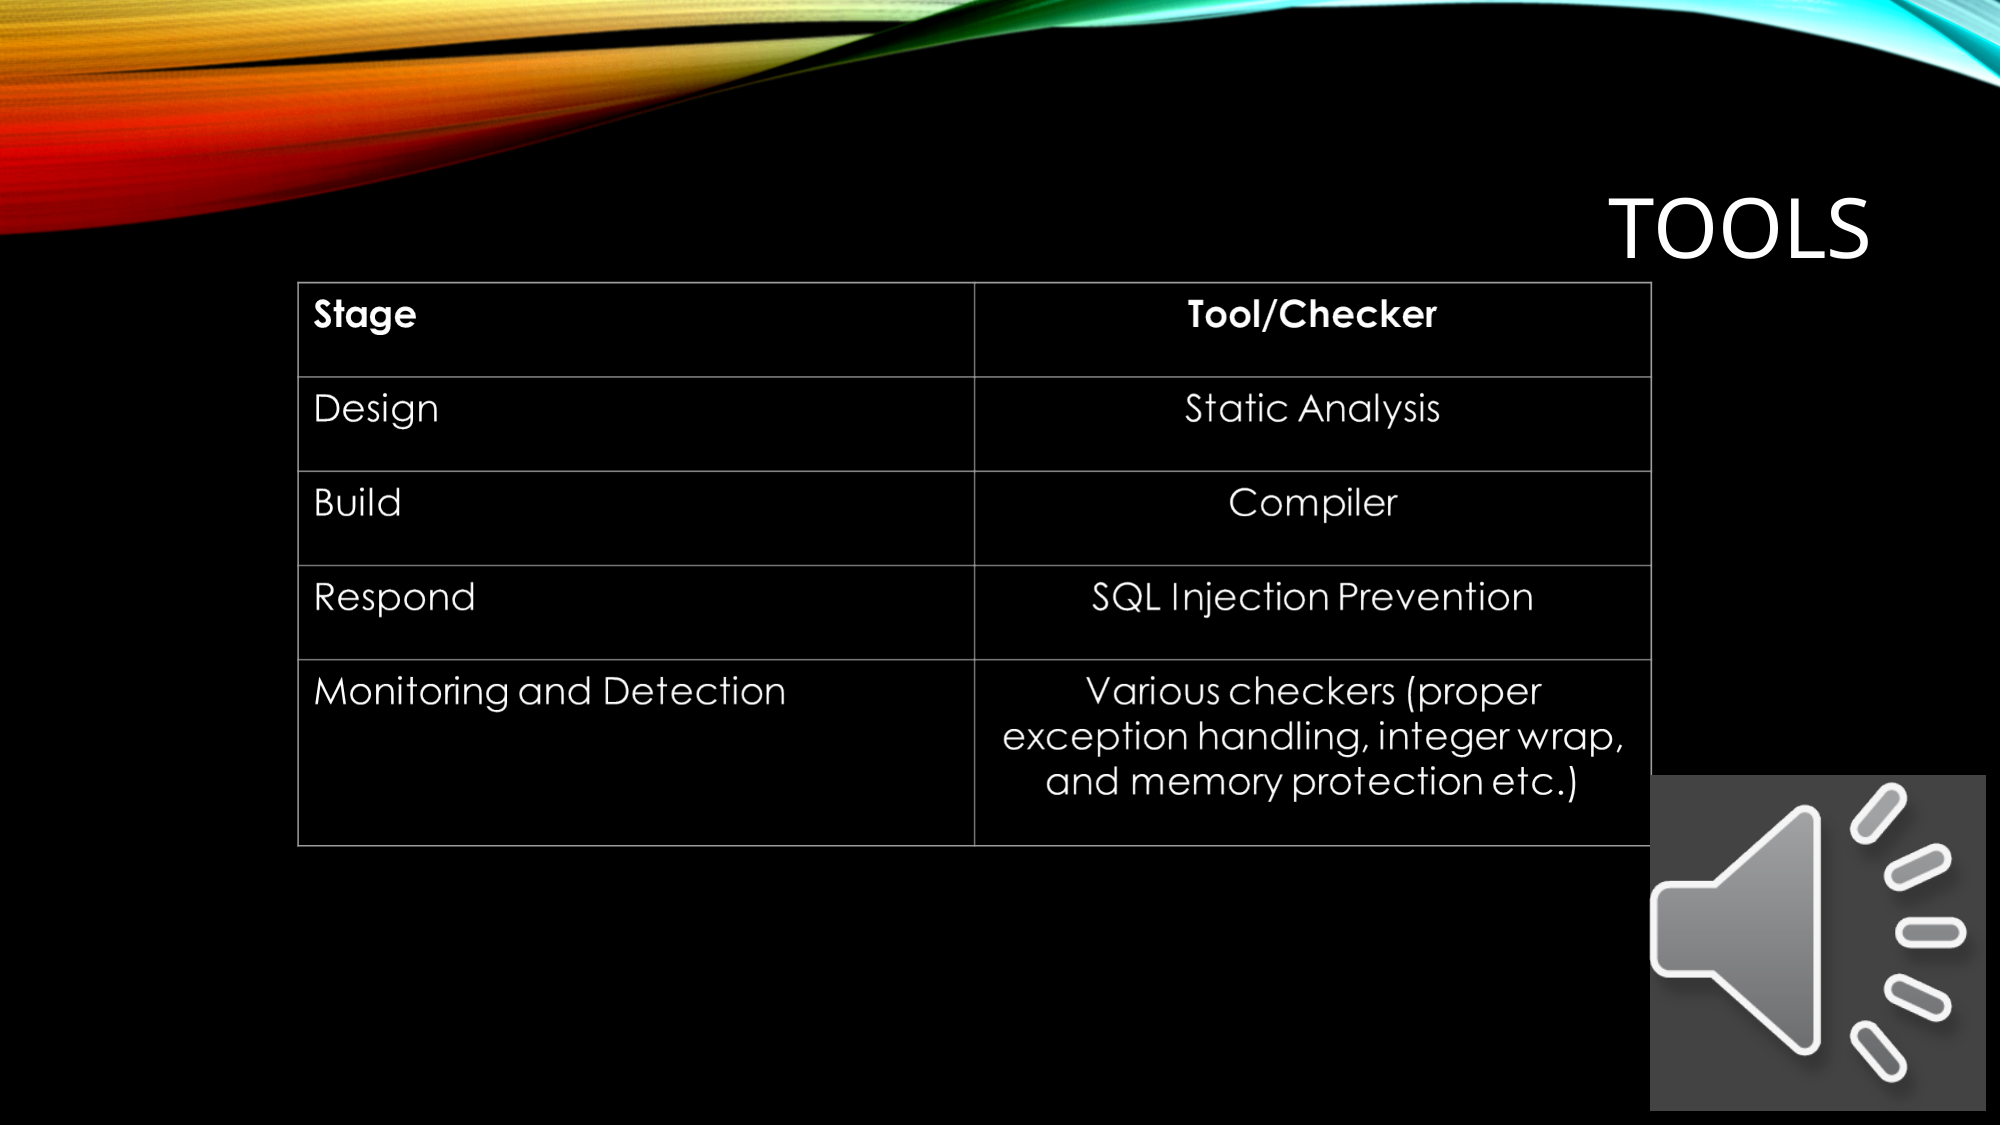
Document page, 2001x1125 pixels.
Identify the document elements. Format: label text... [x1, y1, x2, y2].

title TOOLS [474, 125, 1888, 338]
picture [0, 0, 2000, 237]
picture [297, 277, 1987, 1112]
